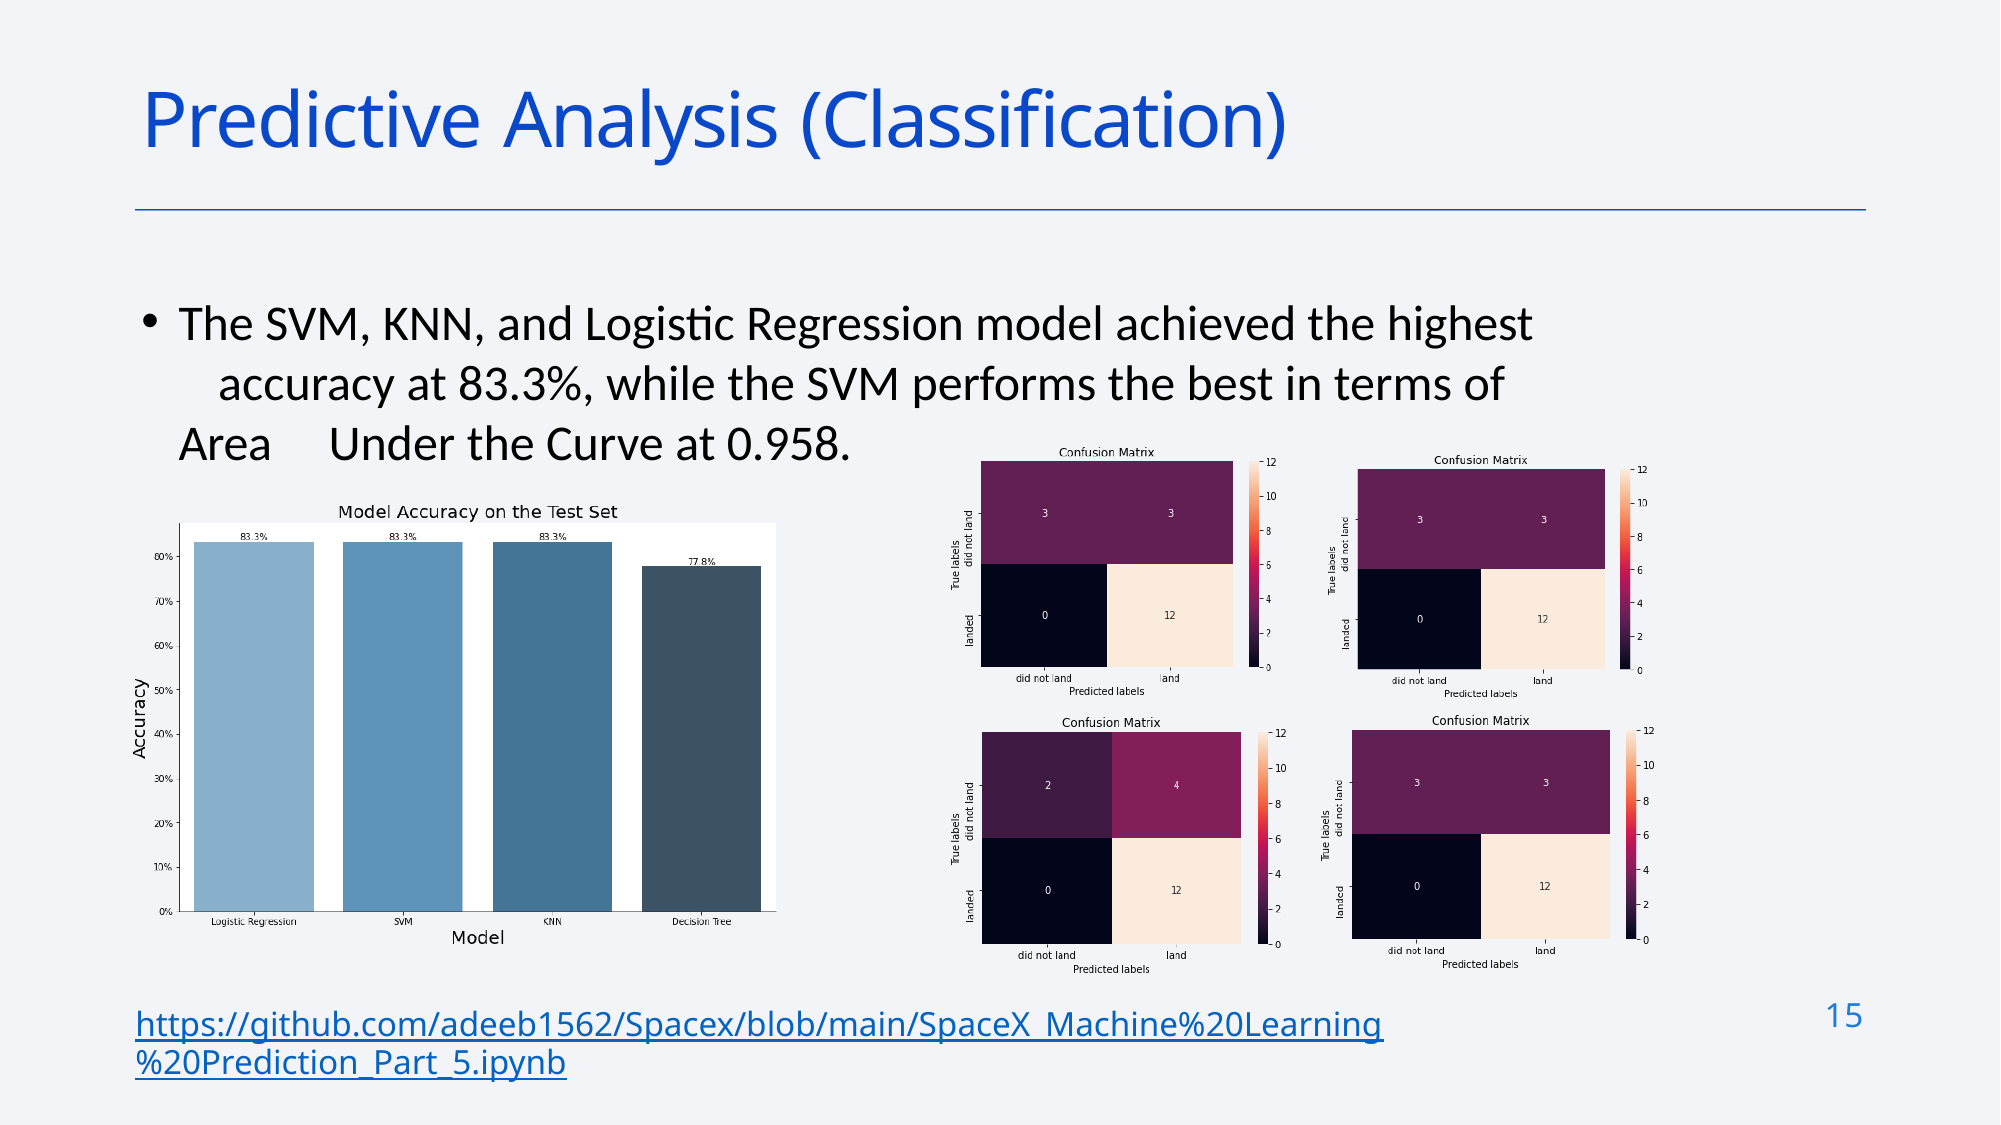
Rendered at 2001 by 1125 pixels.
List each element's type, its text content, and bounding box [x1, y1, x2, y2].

slide_number 15 [1818, 1001, 1873, 1125]
title Predictive Analysis (Classification) [139, 68, 1771, 259]
text_box The SVM, KNN, and Logistic Regression model achieved the highest accuracy at 83.3%, while the SVM performs the best in terms of Area Under the Curve at 0.958. [139, 288, 1573, 471]
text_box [1315, 448, 1661, 975]
picture [0, 0, 2000, 1125]
text_box https://github.com/adeeb1562/Spacex/blob/main/SpaceX_Machine%20Learning%20Prediction_Part_5.ipynb [133, 1005, 1781, 1082]
